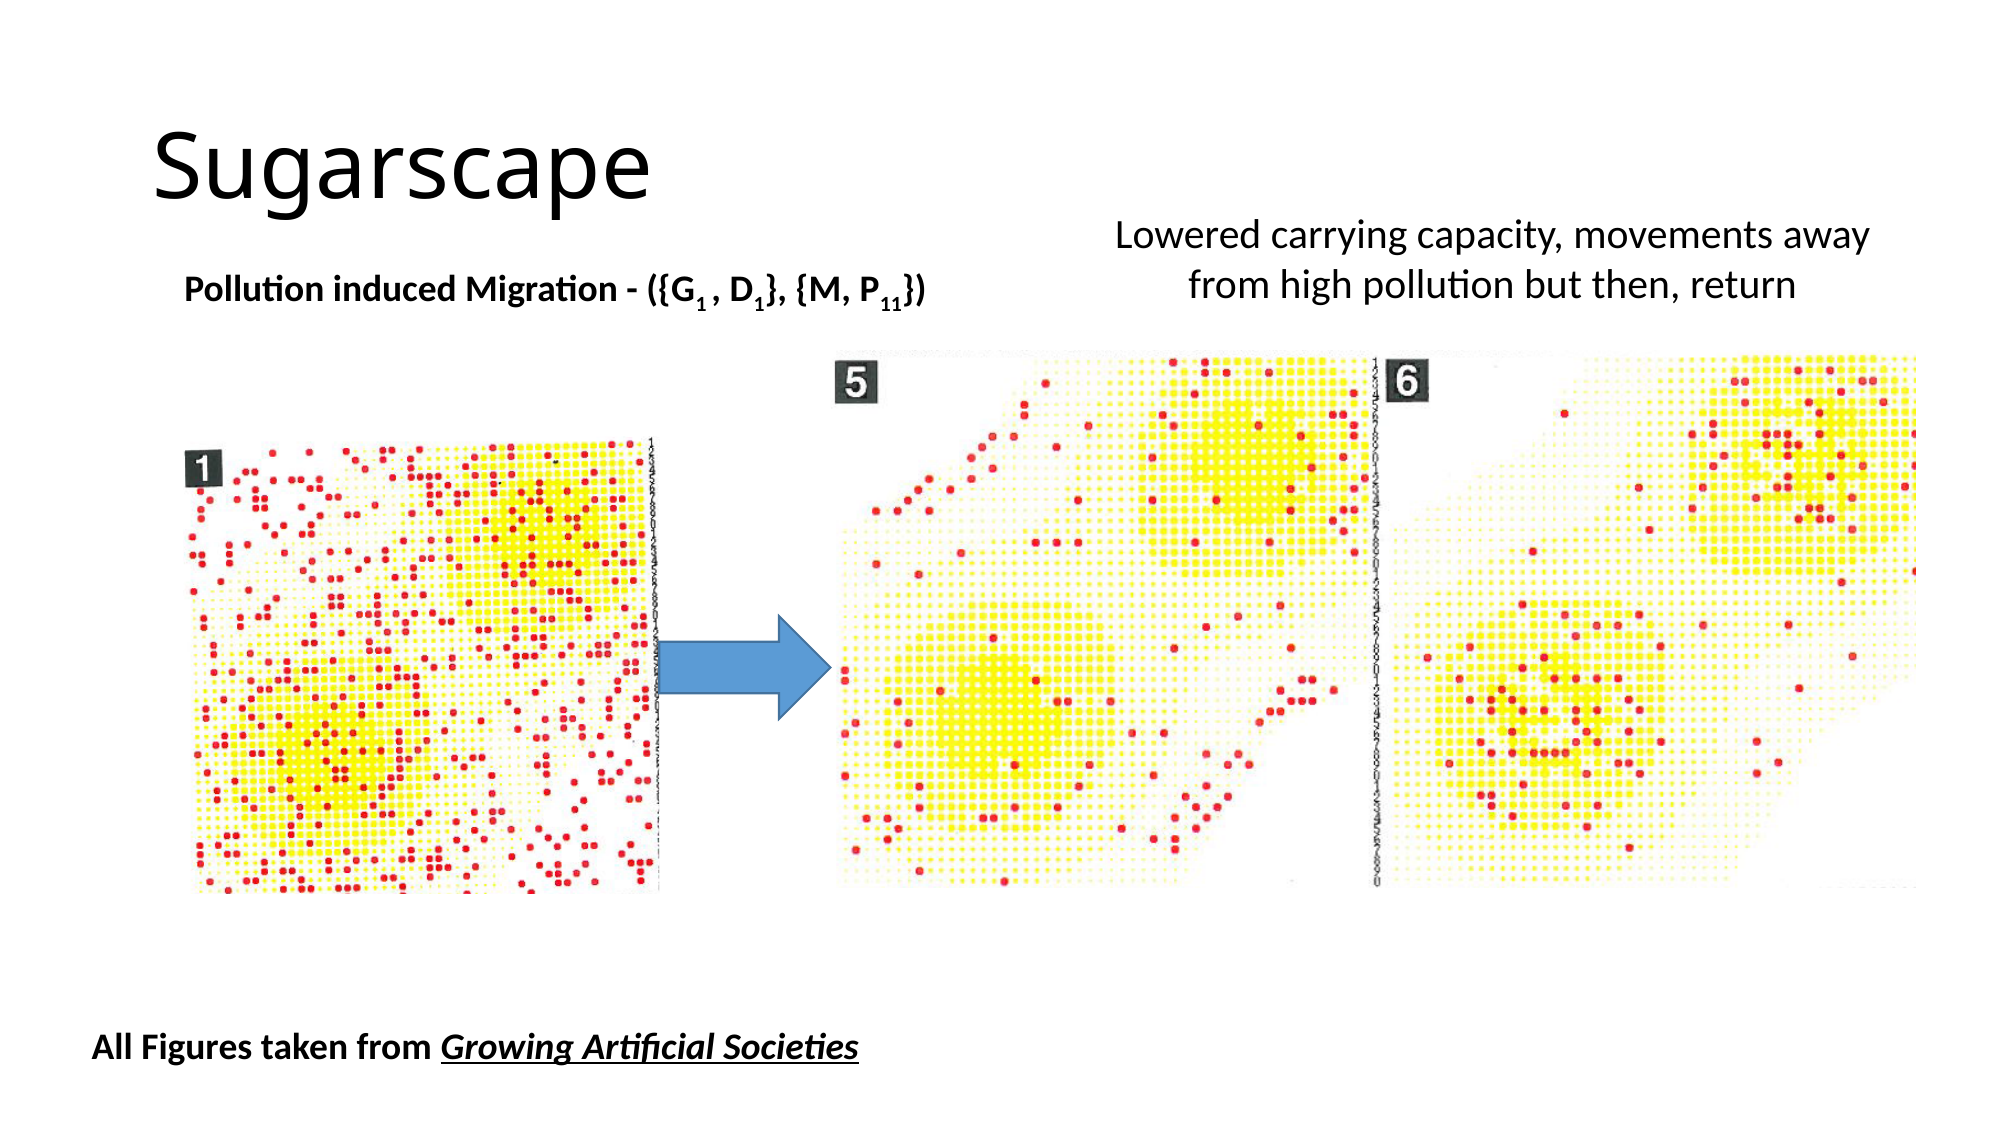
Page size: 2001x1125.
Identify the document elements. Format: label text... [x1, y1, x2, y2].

text_box [660, 613, 830, 722]
title Sugarscape [137, 59, 1863, 278]
text_box All Figures taken from Growing Artificial Societies [76, 1014, 929, 1075]
picture [830, 350, 1917, 888]
text_box Pollution induced Migration - ({G1 , D1}, {M, P11}) [169, 257, 1021, 323]
picture [183, 436, 660, 894]
text_box Lowered carrying capacity, movements away from high pollution but then, return [1069, 199, 1916, 314]
